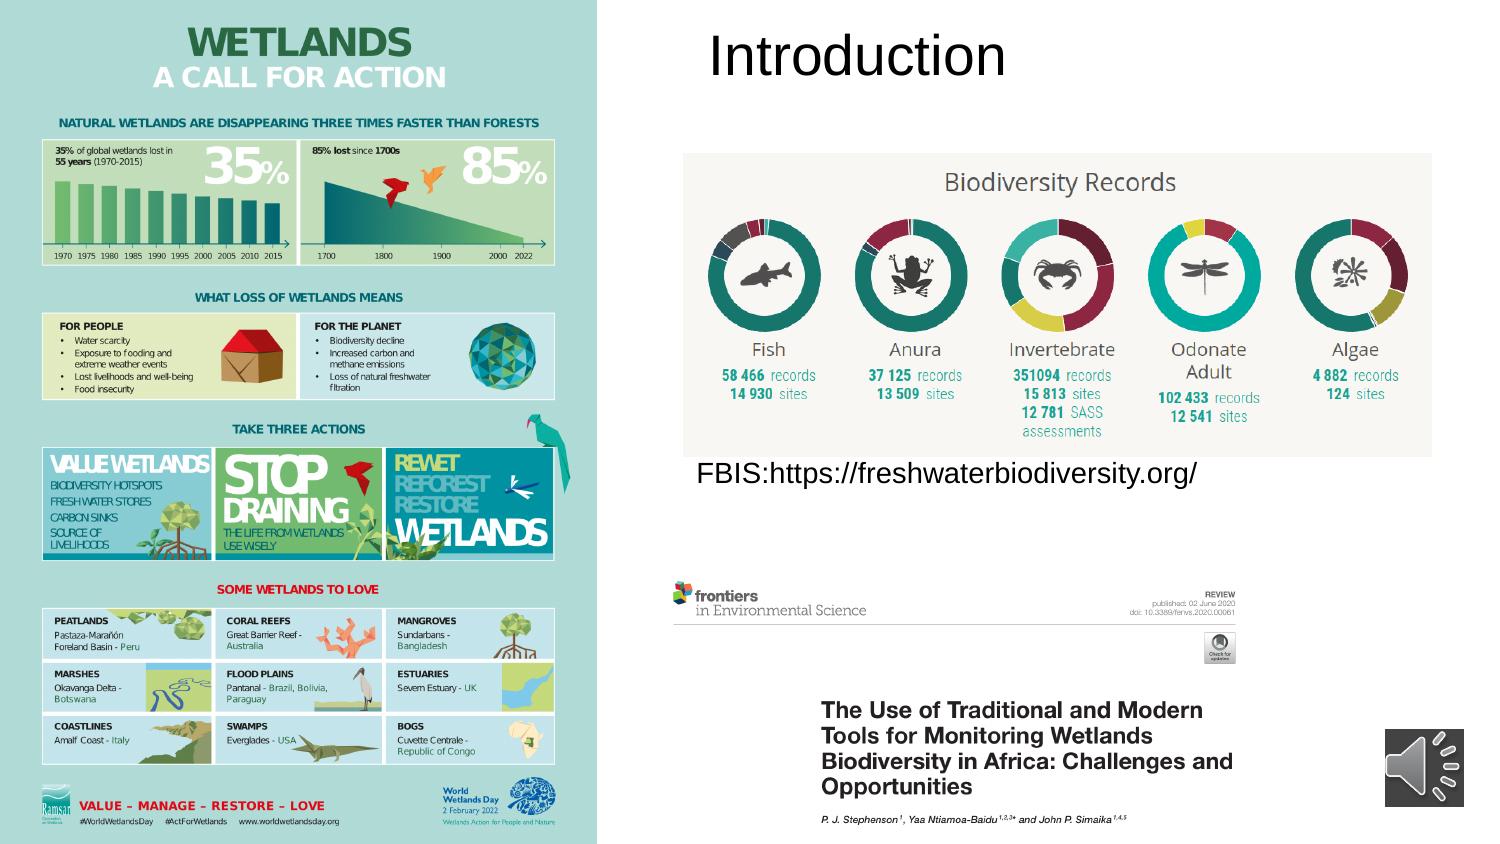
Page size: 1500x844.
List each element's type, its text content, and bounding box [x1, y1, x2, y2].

title Introduction [693, 9, 1491, 104]
picture [1384, 728, 1465, 809]
picture [671, 577, 1238, 828]
picture [683, 153, 1432, 457]
picture [0, 0, 597, 844]
text_box FBIS:https://freshwaterbiodiversity.org/ [681, 463, 1258, 504]
